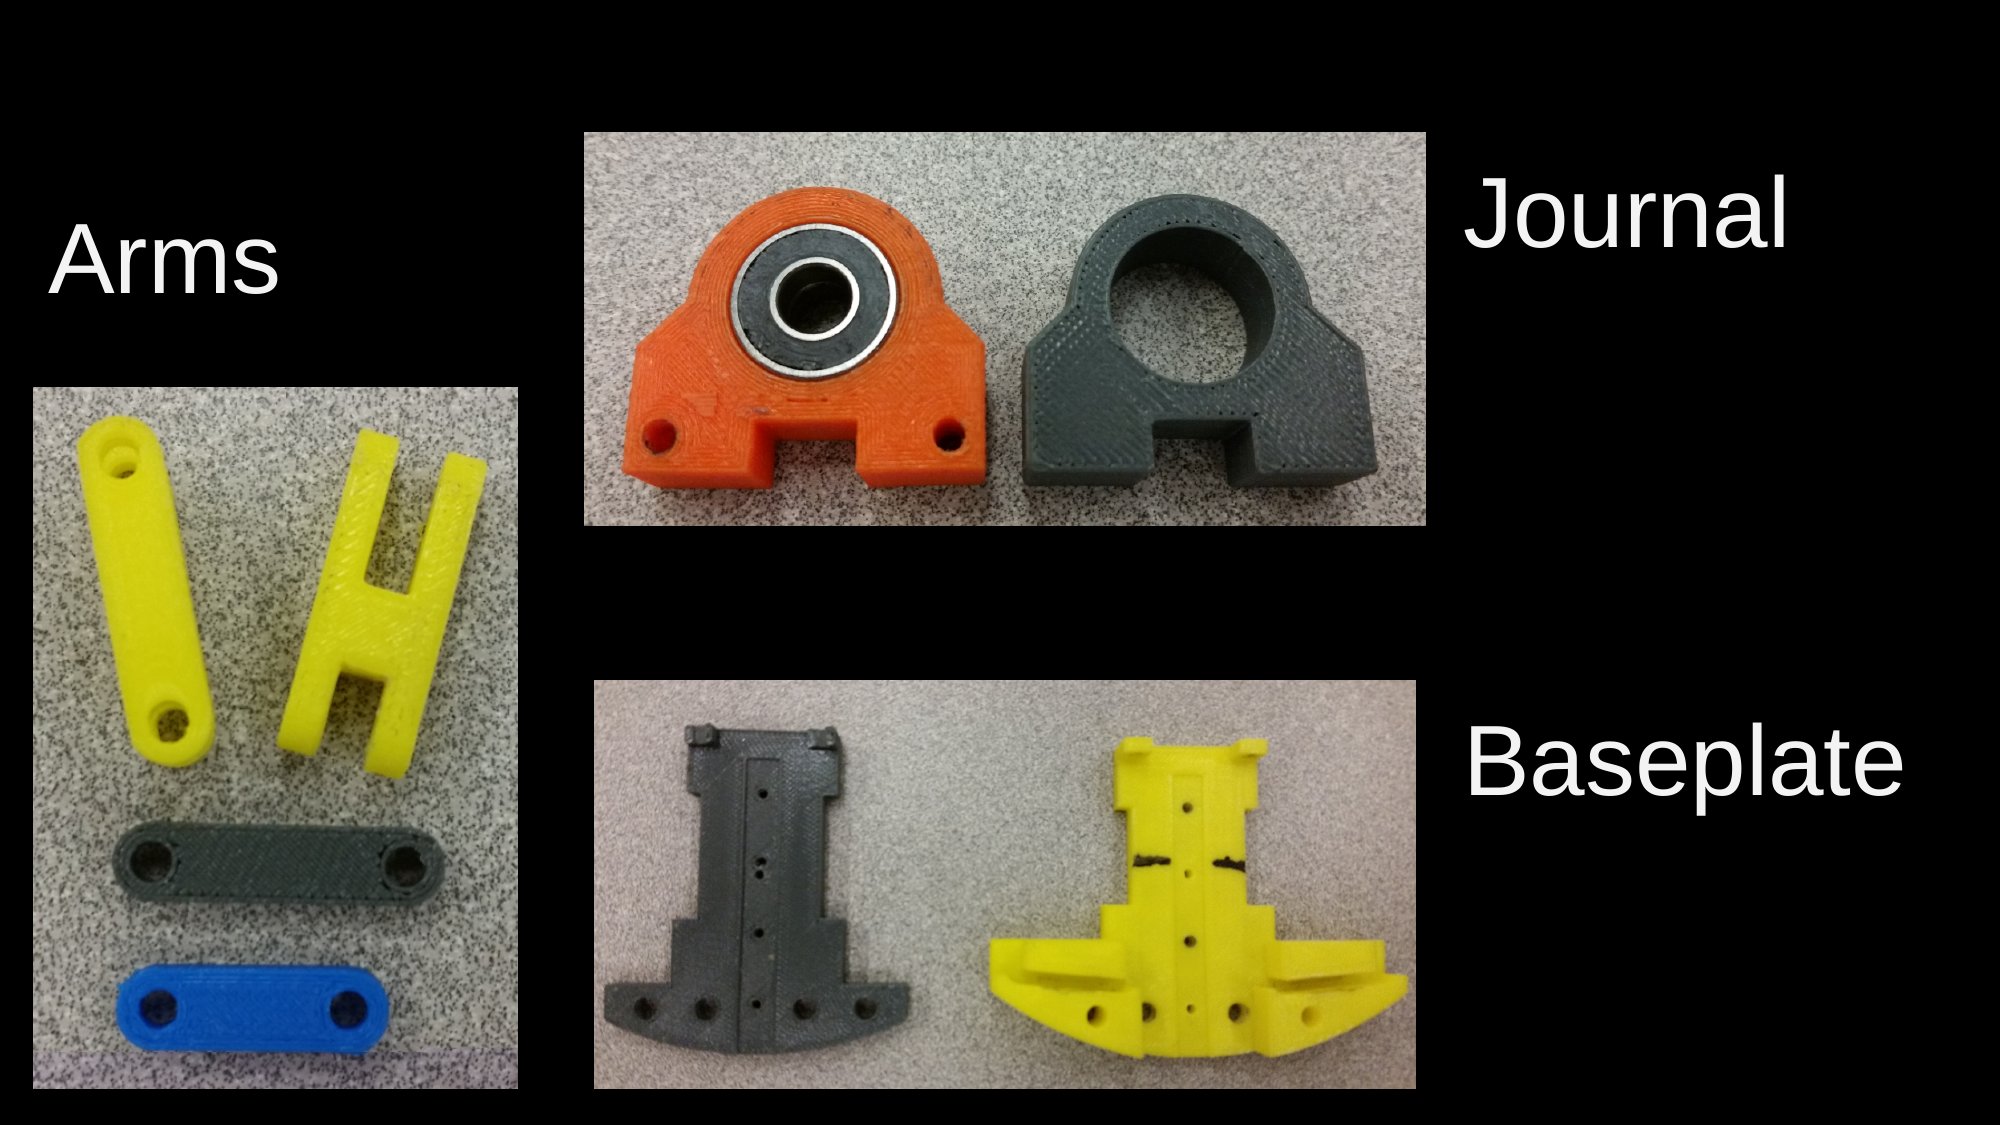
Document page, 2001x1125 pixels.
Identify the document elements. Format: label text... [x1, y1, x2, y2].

text_box Arms [33, 178, 565, 362]
picture [584, 132, 1426, 526]
text_box Journal [1448, 132, 1846, 317]
picture [594, 680, 1416, 1089]
picture [32, 387, 518, 1089]
text_box Baseplate [1448, 680, 1980, 865]
